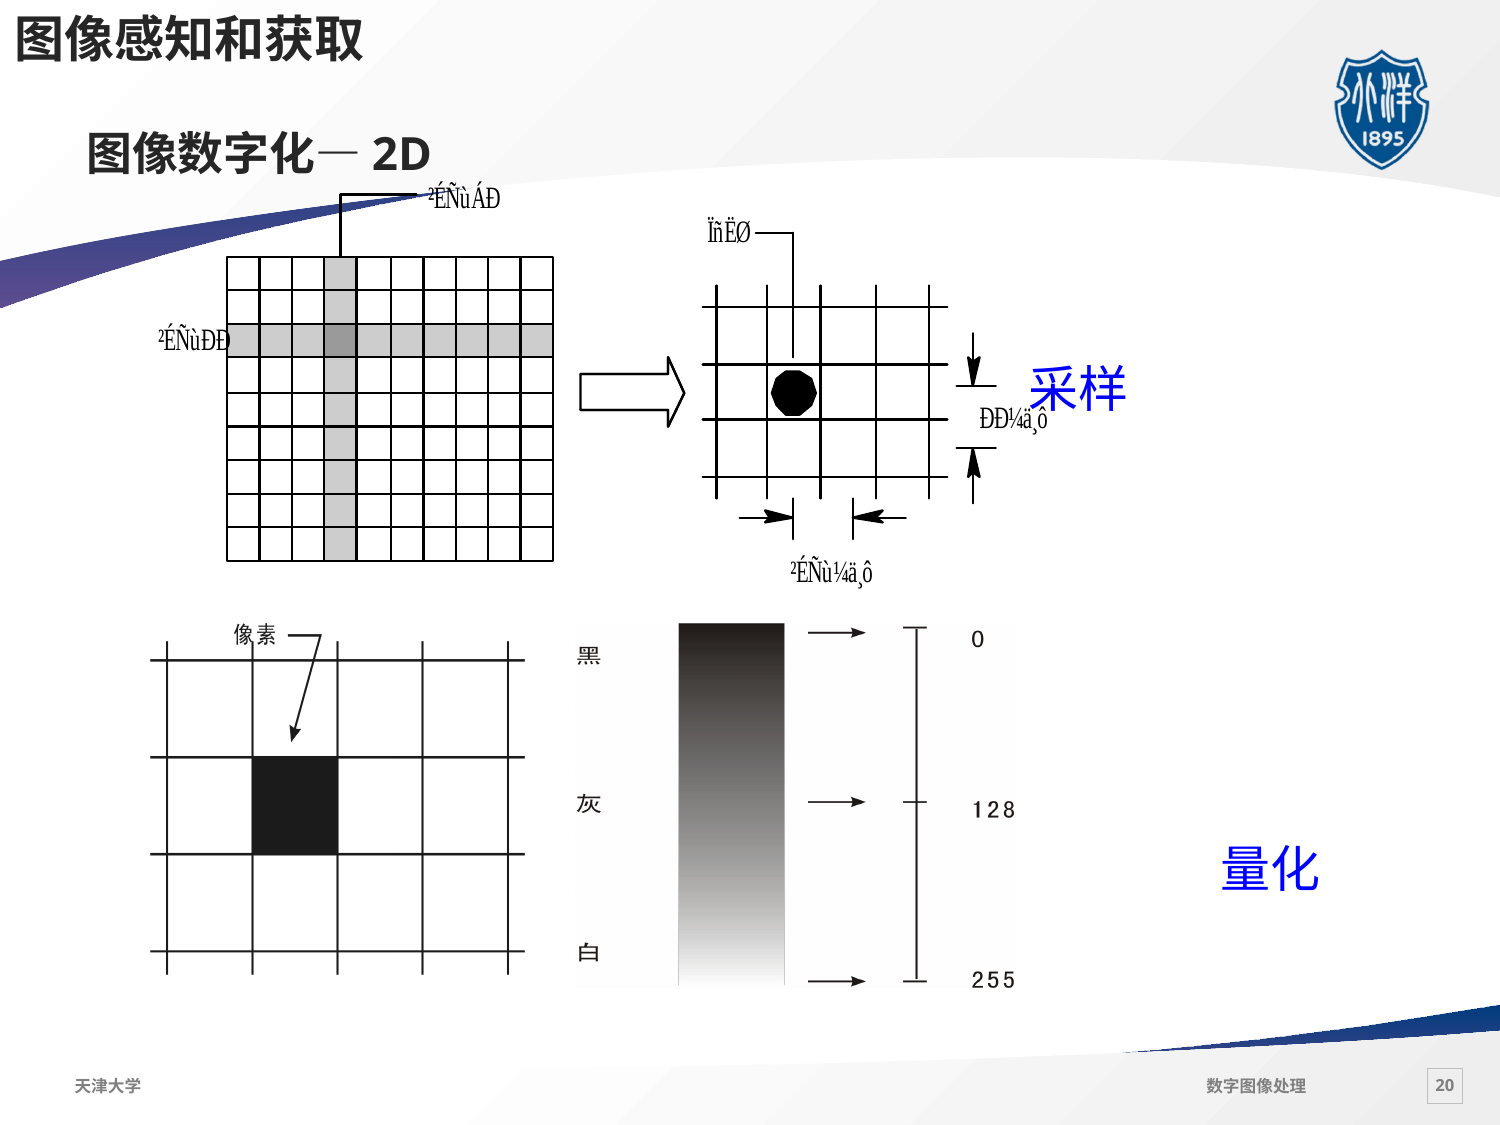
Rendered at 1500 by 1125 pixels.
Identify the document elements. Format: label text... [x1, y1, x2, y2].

picture [574, 623, 1014, 988]
picture [149, 623, 525, 975]
title 图像数字化—2D [74, 112, 1425, 200]
picture [1321, 47, 1447, 172]
list 图像感知和获取 [0, 0, 838, 88]
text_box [74, 160, 1125, 611]
text_box 采样 量化 [1013, 350, 1500, 1025]
